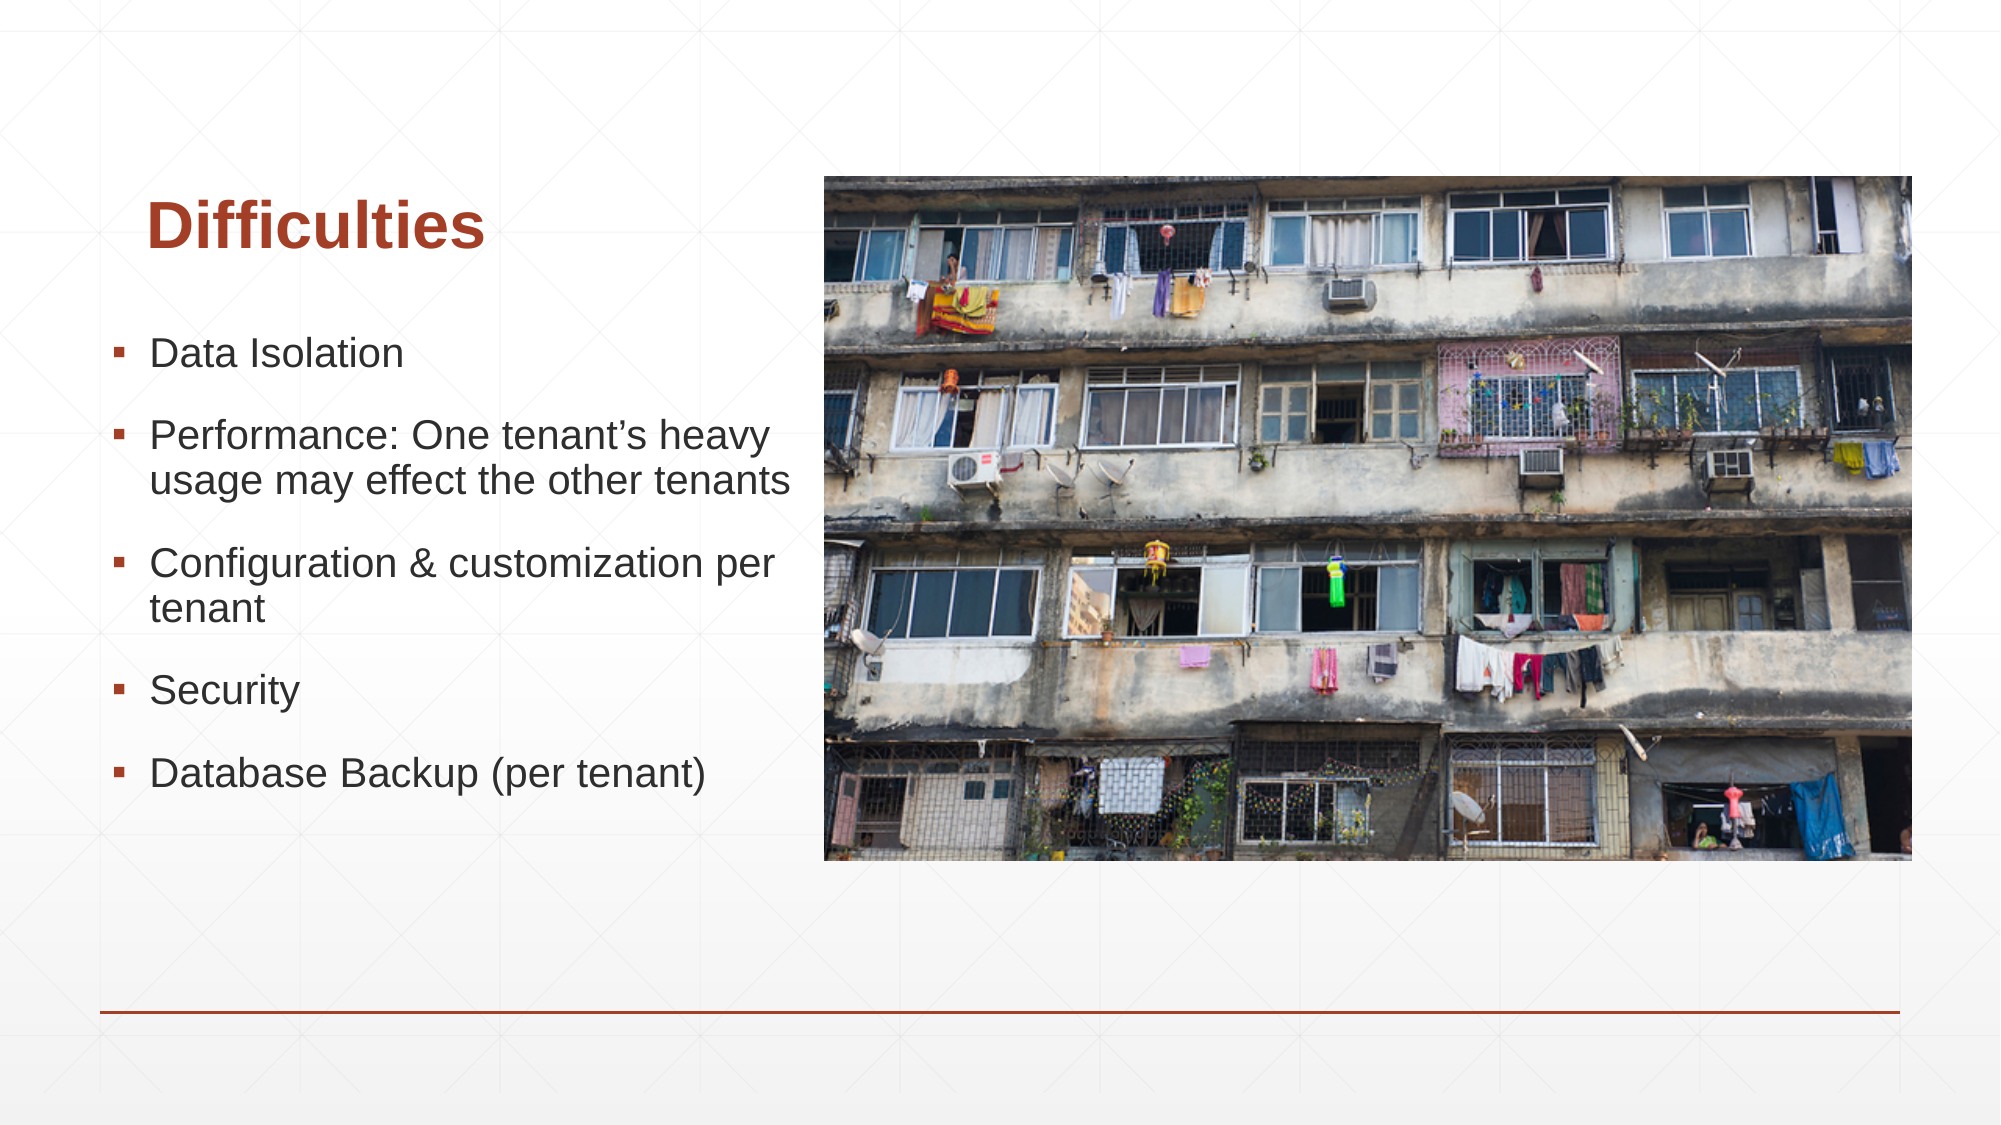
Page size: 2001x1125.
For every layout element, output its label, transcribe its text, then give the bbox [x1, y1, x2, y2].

title Difficulties [131, 82, 1707, 271]
list Data Isolation Performance: One tenant’s heavy usage may effect the other tenants Configuration & customization per tenant Security Database Backup (per tenant) [96, 323, 825, 949]
picture [824, 176, 1912, 861]
